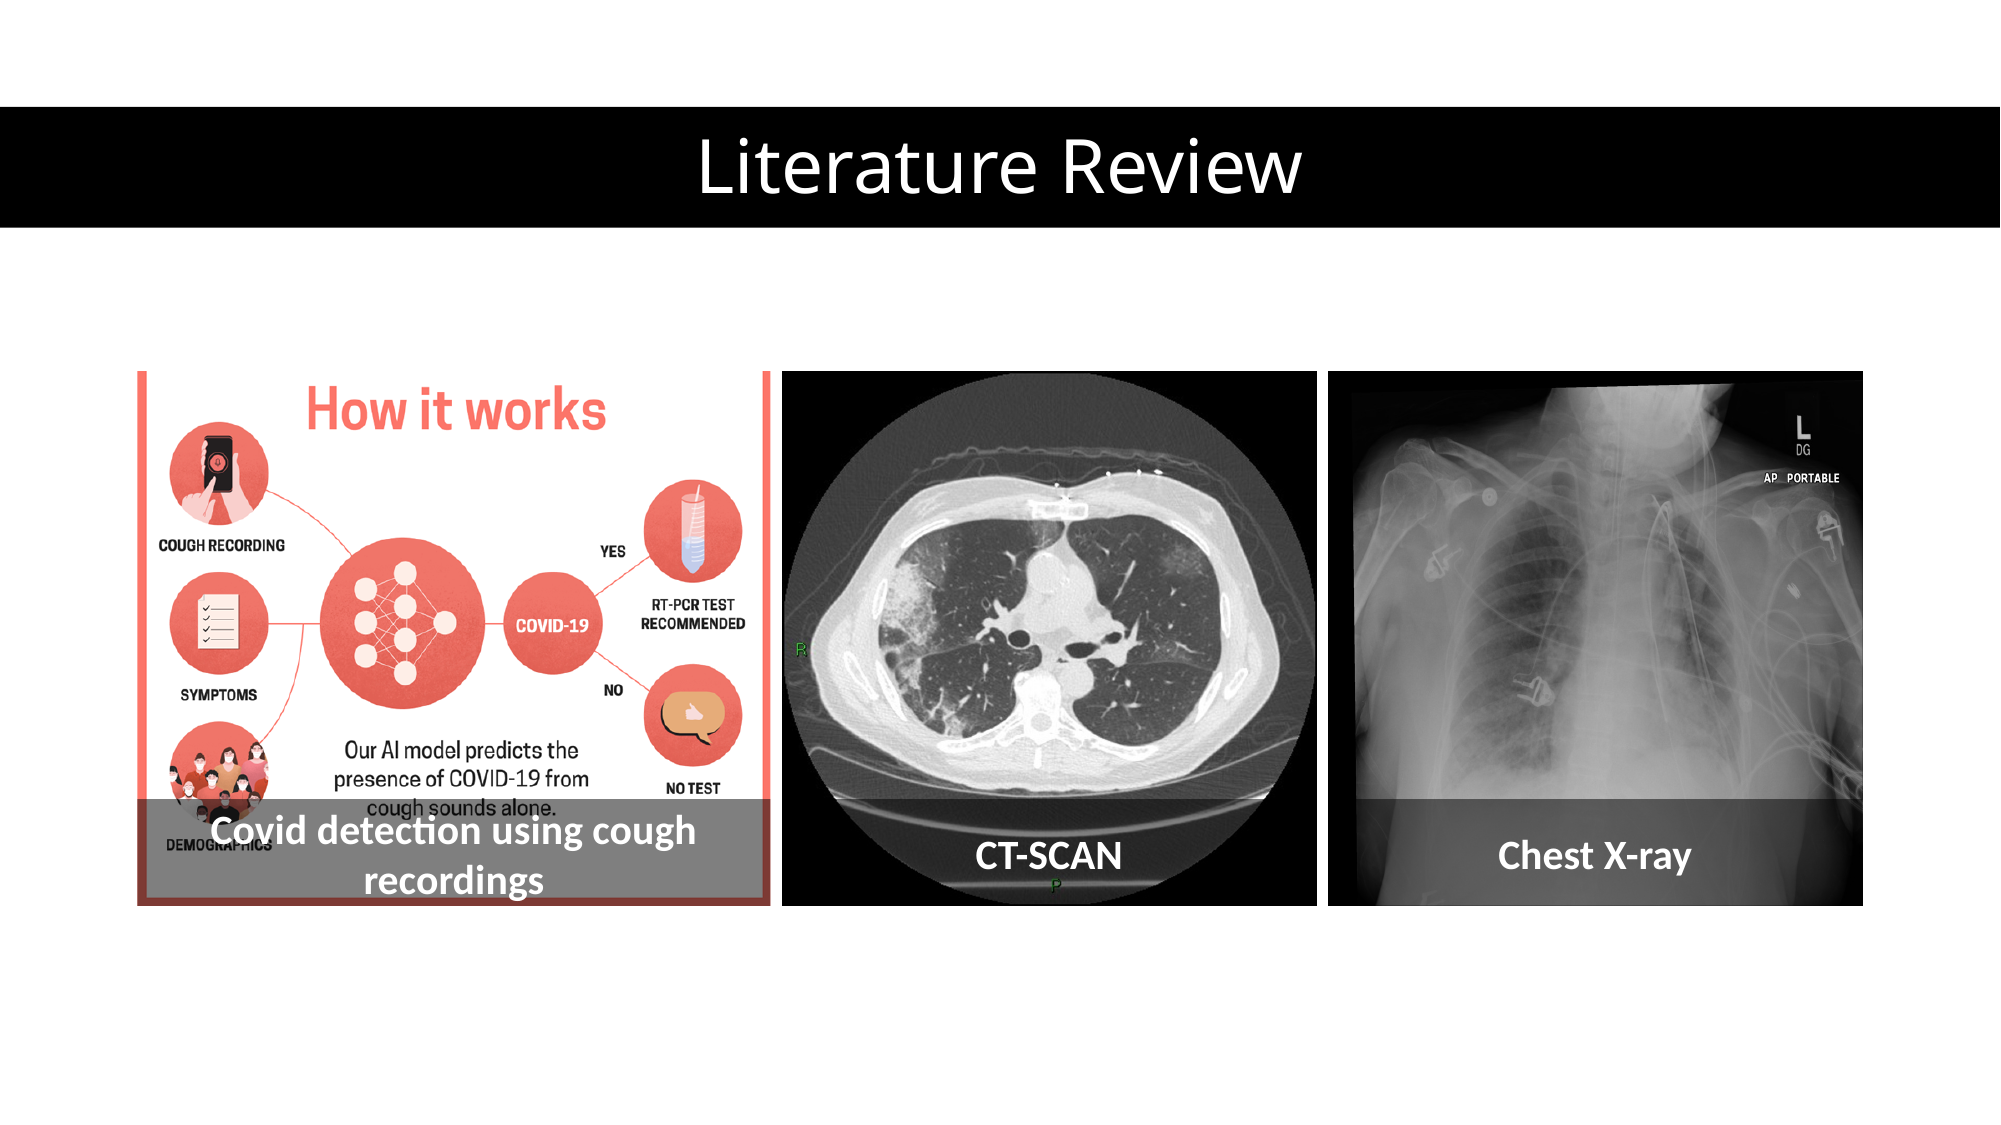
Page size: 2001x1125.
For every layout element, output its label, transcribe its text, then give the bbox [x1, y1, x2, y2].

text_box [0, 106, 2000, 229]
picture [1328, 371, 1863, 906]
picture [782, 371, 1317, 906]
title Literature Review [137, 110, 1863, 228]
picture [137, 371, 771, 906]
